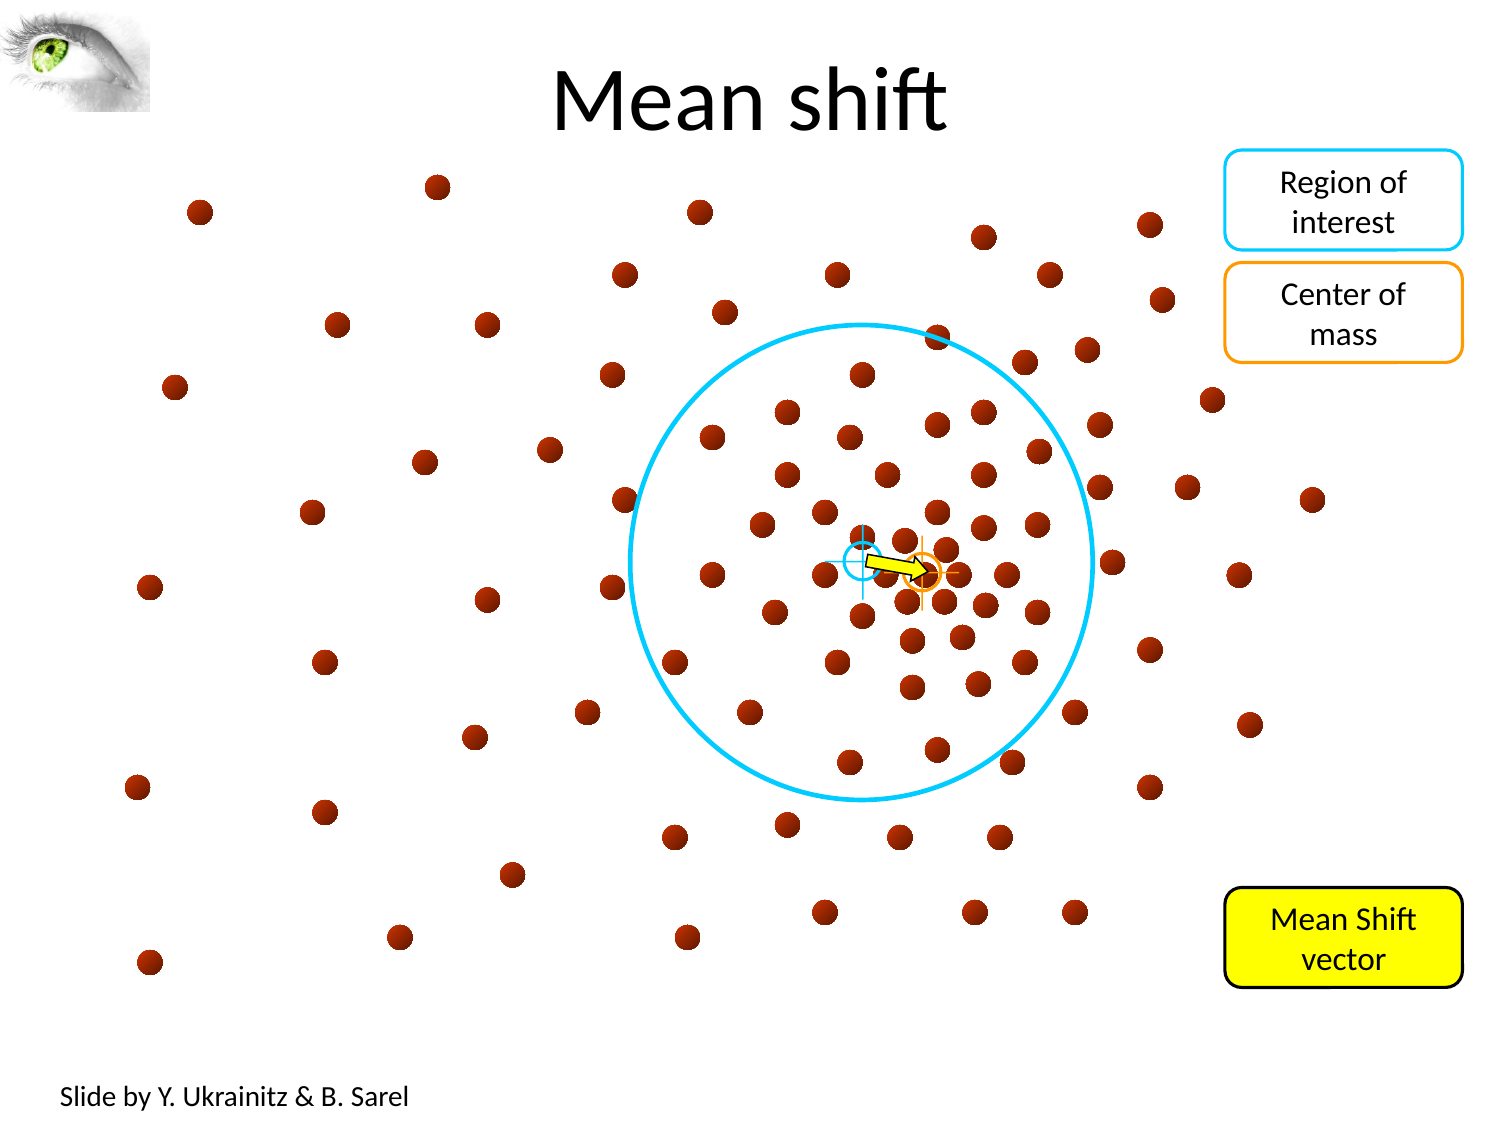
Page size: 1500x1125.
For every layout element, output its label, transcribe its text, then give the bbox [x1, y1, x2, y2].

text_box [575, 699, 601, 725]
text_box [1037, 262, 1063, 288]
text_box [887, 825, 913, 850]
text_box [629, 324, 1093, 801]
text_box [1099, 412, 1113, 438]
text_box Center of mass [1224, 262, 1463, 363]
text_box [537, 437, 563, 463]
text_box [312, 800, 338, 826]
text_box [474, 312, 500, 338]
text_box [162, 375, 188, 400]
text_box [812, 900, 838, 925]
text_box [312, 650, 338, 676]
text_box [1237, 712, 1263, 738]
text_box Mean Shift vector [1224, 887, 1463, 988]
text_box [1100, 549, 1126, 575]
text_box [1149, 287, 1175, 313]
text_box [1226, 562, 1252, 588]
text_box [300, 500, 325, 526]
text_box Slide by Y. Ukrainitz & B. Sarel [45, 1070, 425, 1120]
text_box [825, 262, 850, 288]
text_box [474, 587, 500, 613]
picture [0, 0, 75, 112]
text_box [612, 487, 624, 513]
text_box [324, 312, 350, 338]
text_box [600, 575, 624, 601]
text_box [125, 774, 151, 800]
text_box [1062, 900, 1088, 925]
text_box [462, 725, 488, 751]
text_box [412, 450, 438, 475]
text_box [1299, 487, 1325, 513]
text_box [687, 200, 713, 225]
text_box [387, 924, 413, 950]
text_box [612, 262, 638, 288]
text_box [675, 924, 700, 950]
text_box [137, 950, 163, 976]
text_box [1099, 474, 1113, 500]
text_box [500, 862, 526, 888]
text_box [1137, 637, 1163, 663]
text_box [971, 224, 997, 250]
text_box [1137, 774, 1163, 800]
text_box [1137, 212, 1163, 238]
text_box Region of interest [1224, 149, 1463, 250]
text_box [1175, 474, 1201, 500]
text_box [987, 825, 1013, 850]
title Mean shift [75, 0, 1425, 188]
text_box [962, 900, 988, 925]
text_box [425, 188, 450, 200]
text_box [712, 299, 738, 323]
text_box [774, 812, 800, 838]
text_box [662, 825, 688, 850]
text_box [1200, 387, 1225, 413]
text_box [187, 200, 213, 225]
text_box [600, 362, 624, 388]
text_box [883, 535, 960, 611]
text_box [137, 575, 163, 601]
